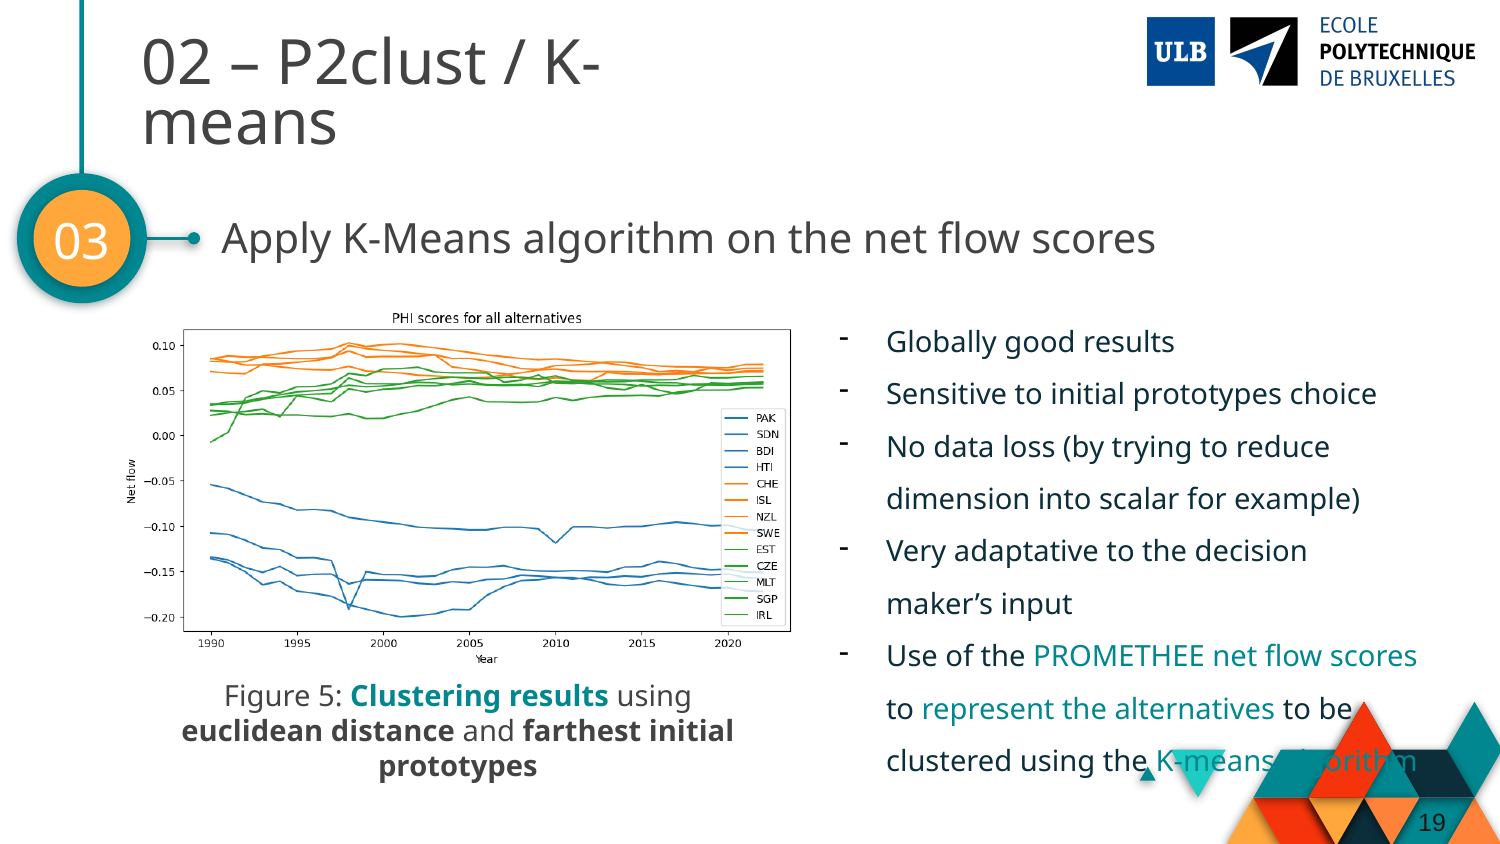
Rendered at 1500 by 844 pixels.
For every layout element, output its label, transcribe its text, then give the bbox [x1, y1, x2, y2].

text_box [16, 173, 195, 304]
picture [119, 304, 797, 673]
title 02 – P2clust / K-means [126, 76, 751, 172]
text_box Figure 5: Clustering results using euclidean distance and farthest initial prototypes [160, 682, 756, 790]
text_box Apply K-Means algorithm on the net flow scores [206, 196, 1279, 262]
picture [1147, 17, 1476, 86]
slide_number 19 [1123, 798, 1462, 844]
text_box Globally good results Sensitive to initial prototypes choice No data loss (by trying to reduce dimension into scalar for example) Very adaptative to the decision maker’s input Use of the PROMETHEE net flow scores to represent the alternatives to be clustered using the K-means algorithm [824, 298, 1436, 785]
